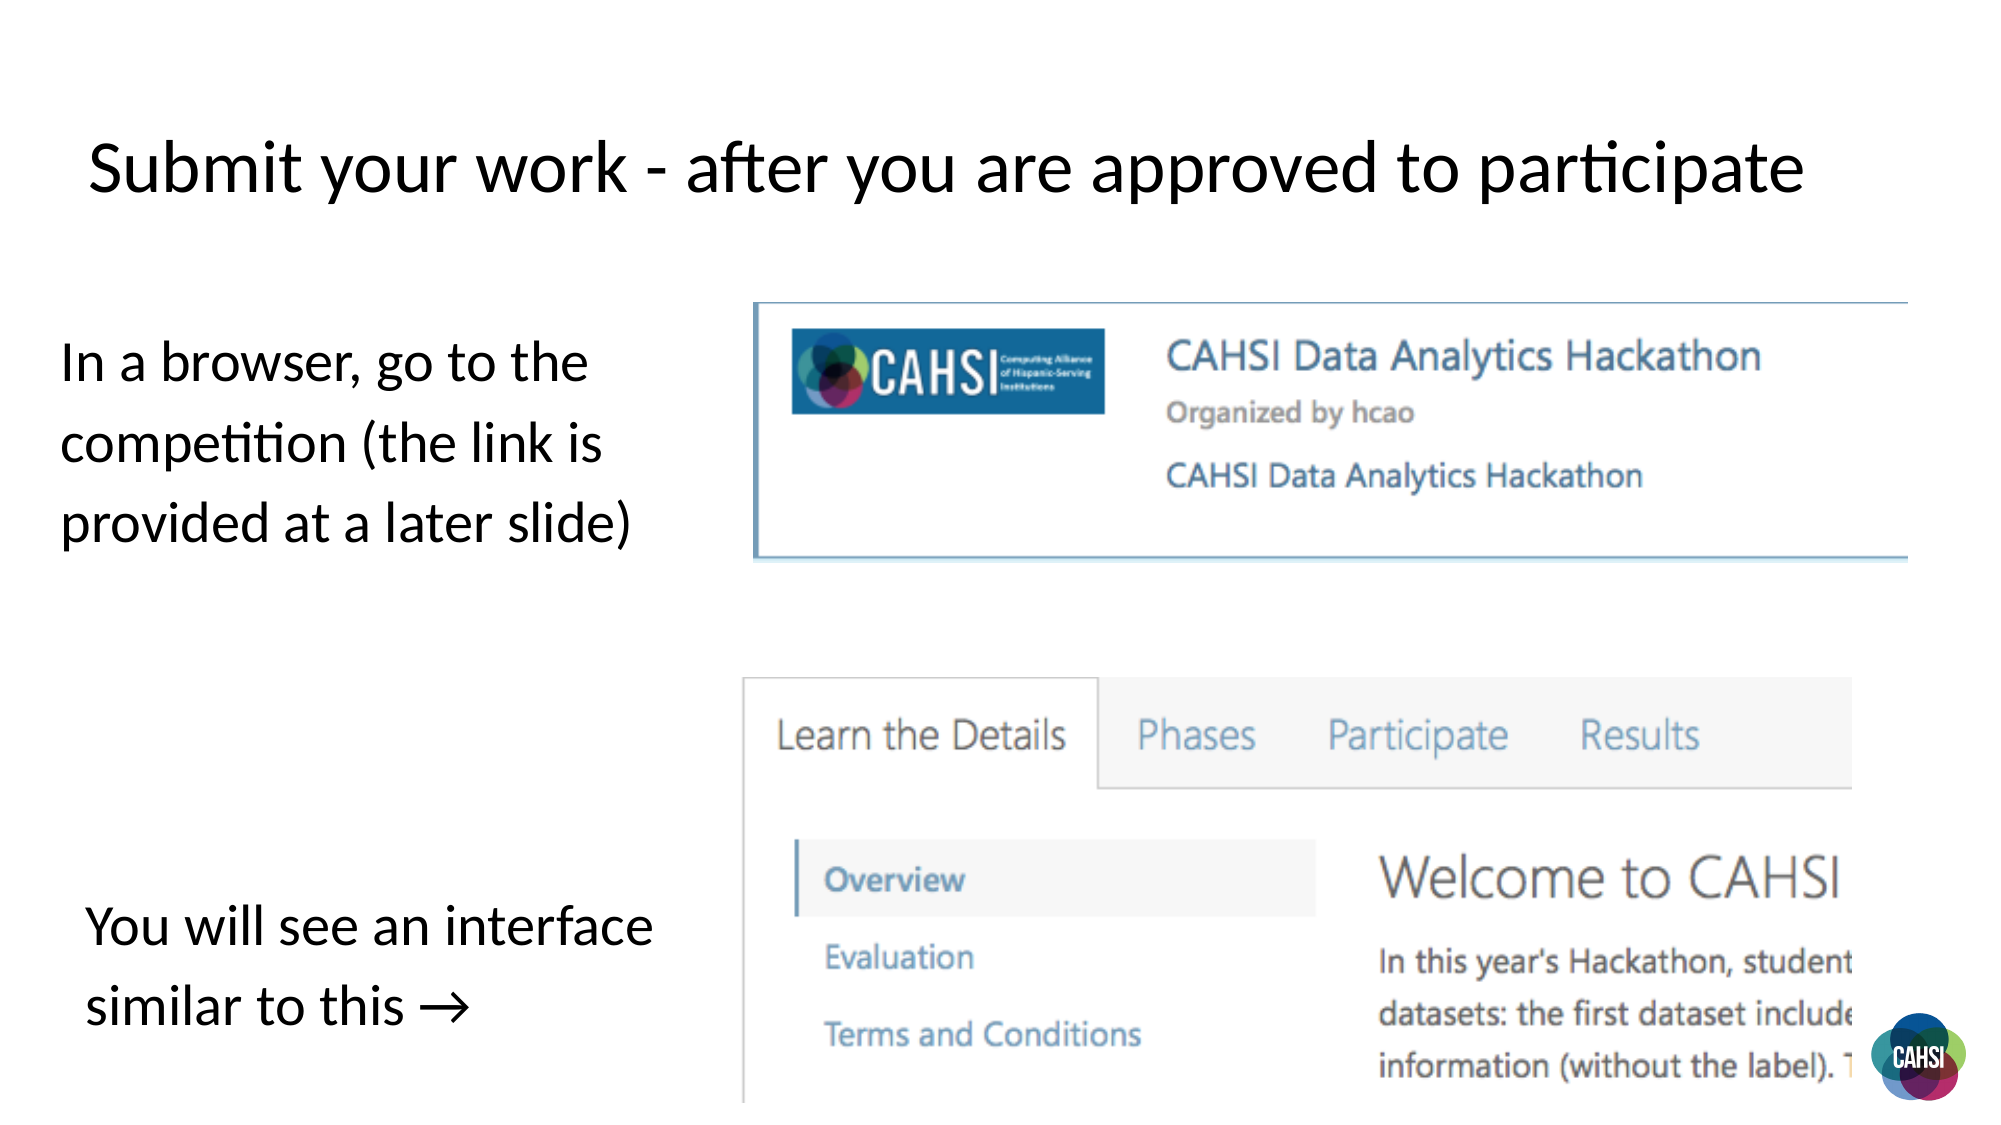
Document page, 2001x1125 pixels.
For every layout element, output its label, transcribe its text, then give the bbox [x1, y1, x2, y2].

text_box Submit your work - after you are approved to participate [68, 97, 1932, 223]
picture [1867, 1006, 1970, 1109]
picture [752, 301, 1908, 563]
text_box In a browser, go to the competition (the link is provided at a later slide) You will see an interface similar to this → [40, 293, 724, 1125]
text_box <number> [1856, 1019, 1862, 1106]
picture [741, 677, 1852, 1104]
